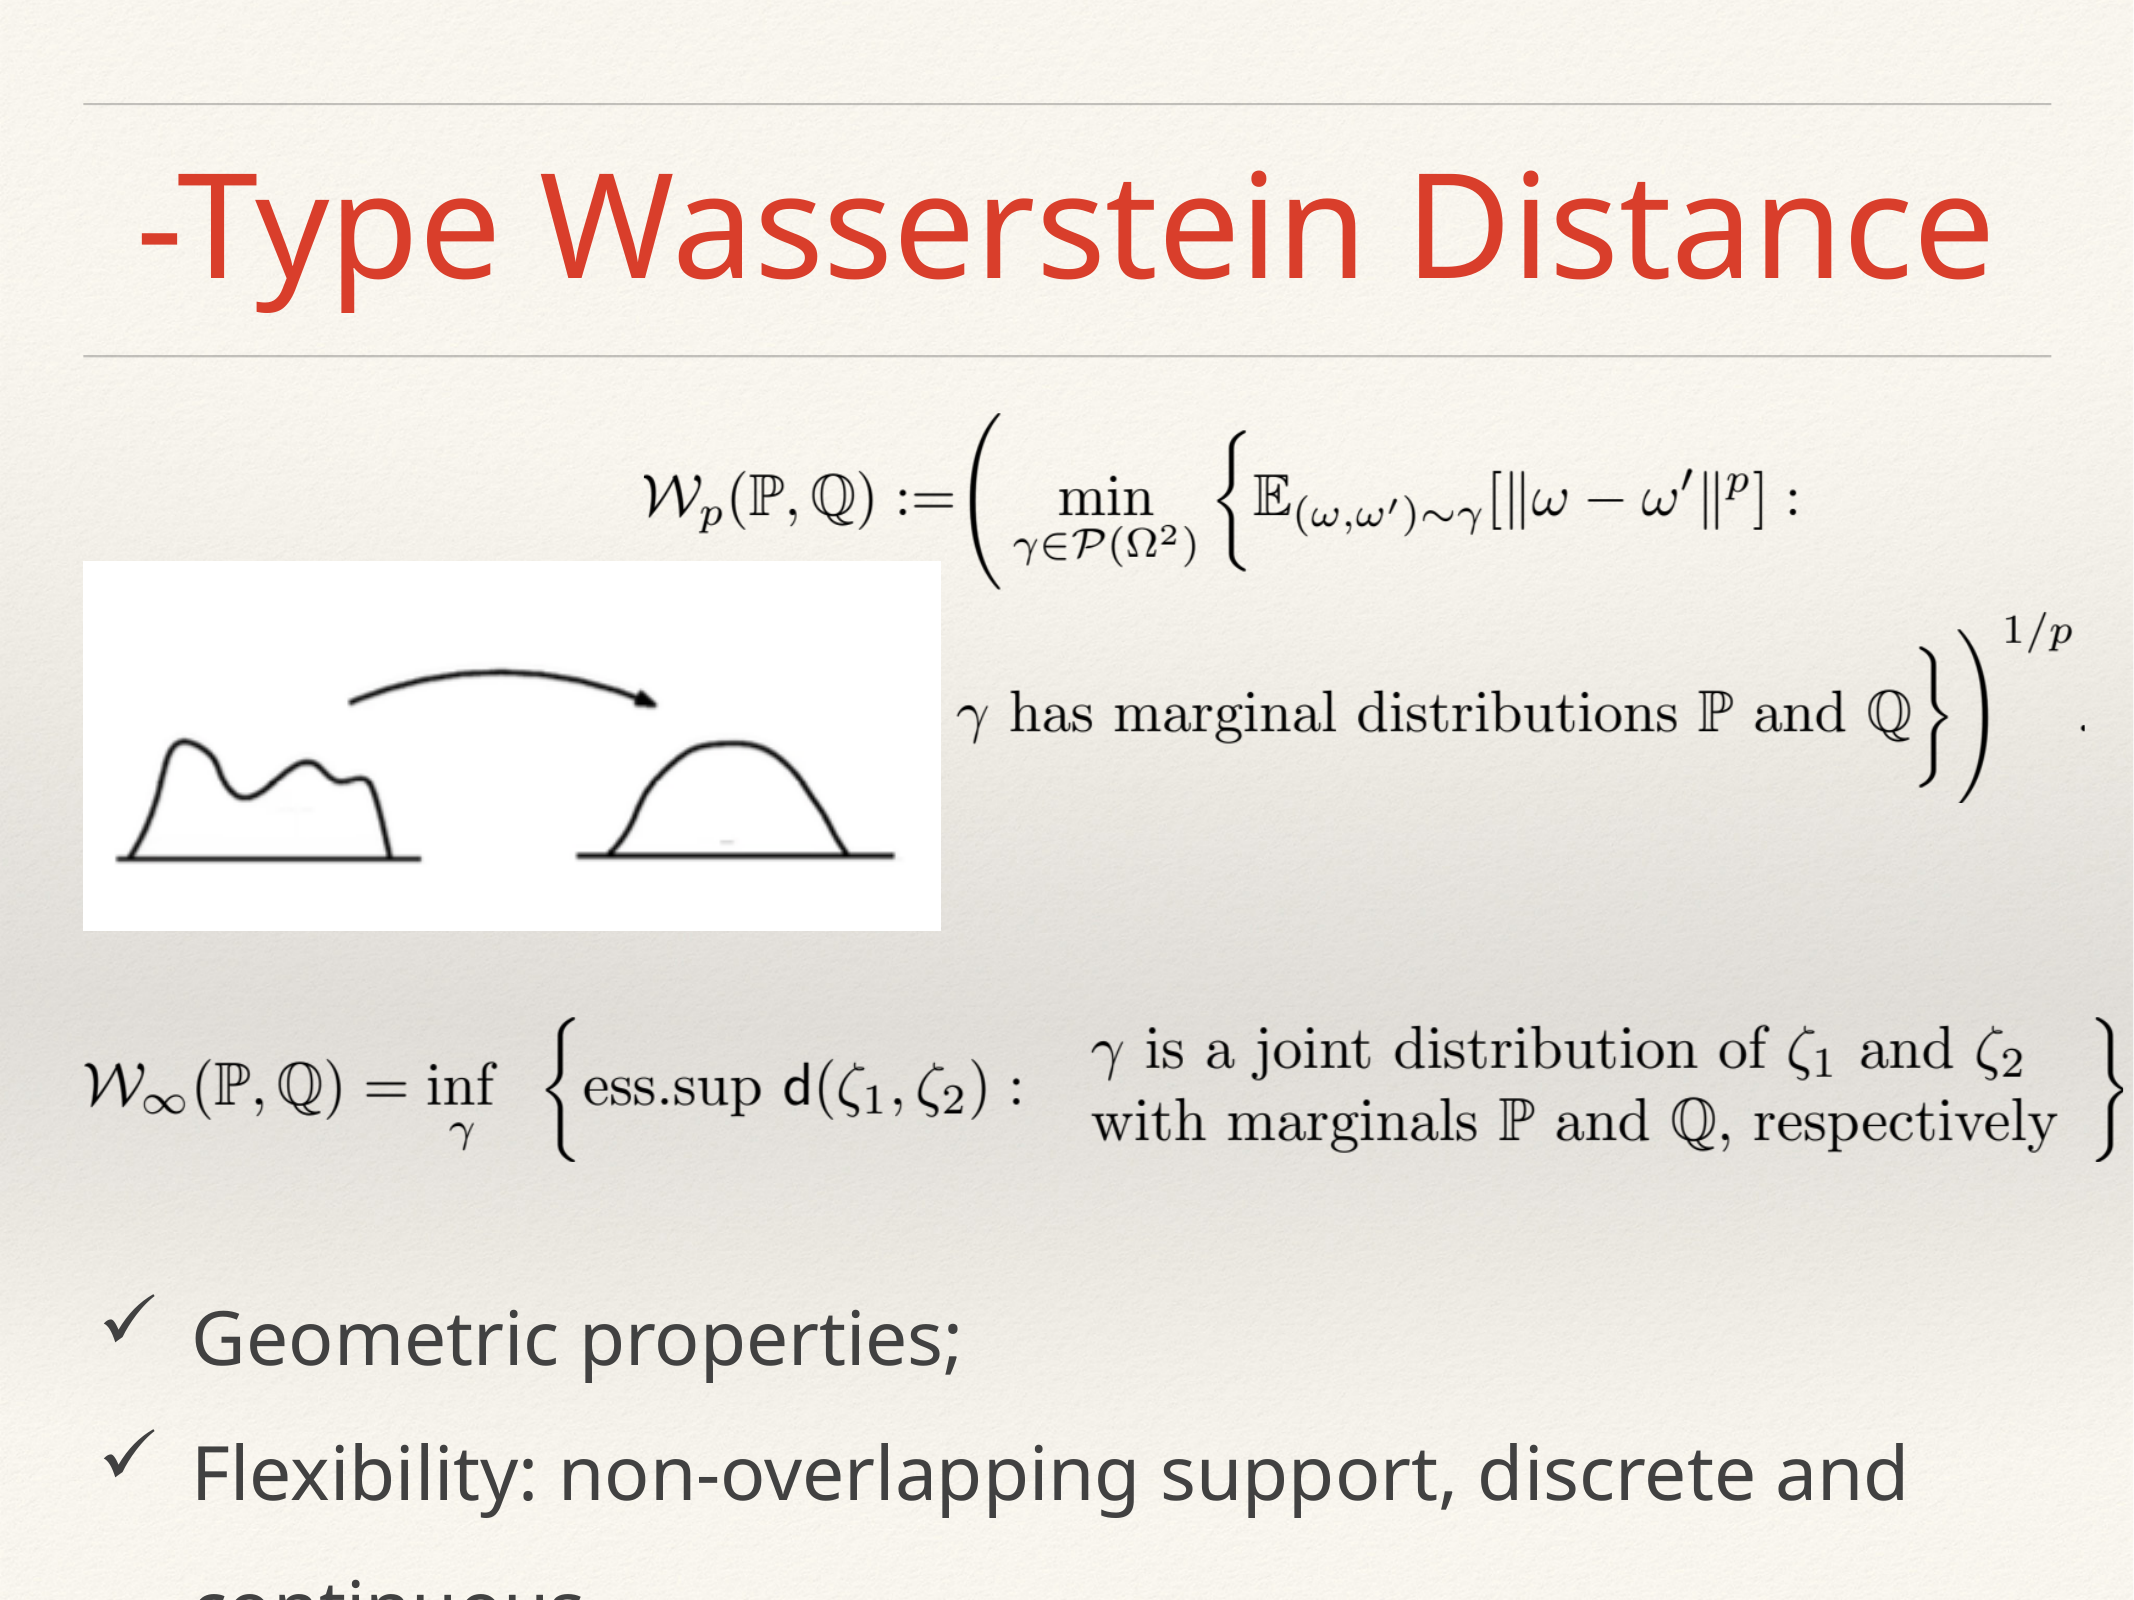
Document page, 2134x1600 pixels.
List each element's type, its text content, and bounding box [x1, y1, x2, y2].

text_box Geometric properties; Flexibility: non-overlapping support, discrete and continuous. [83, 1237, 2127, 1600]
picture [0, 0, 2134, 1600]
